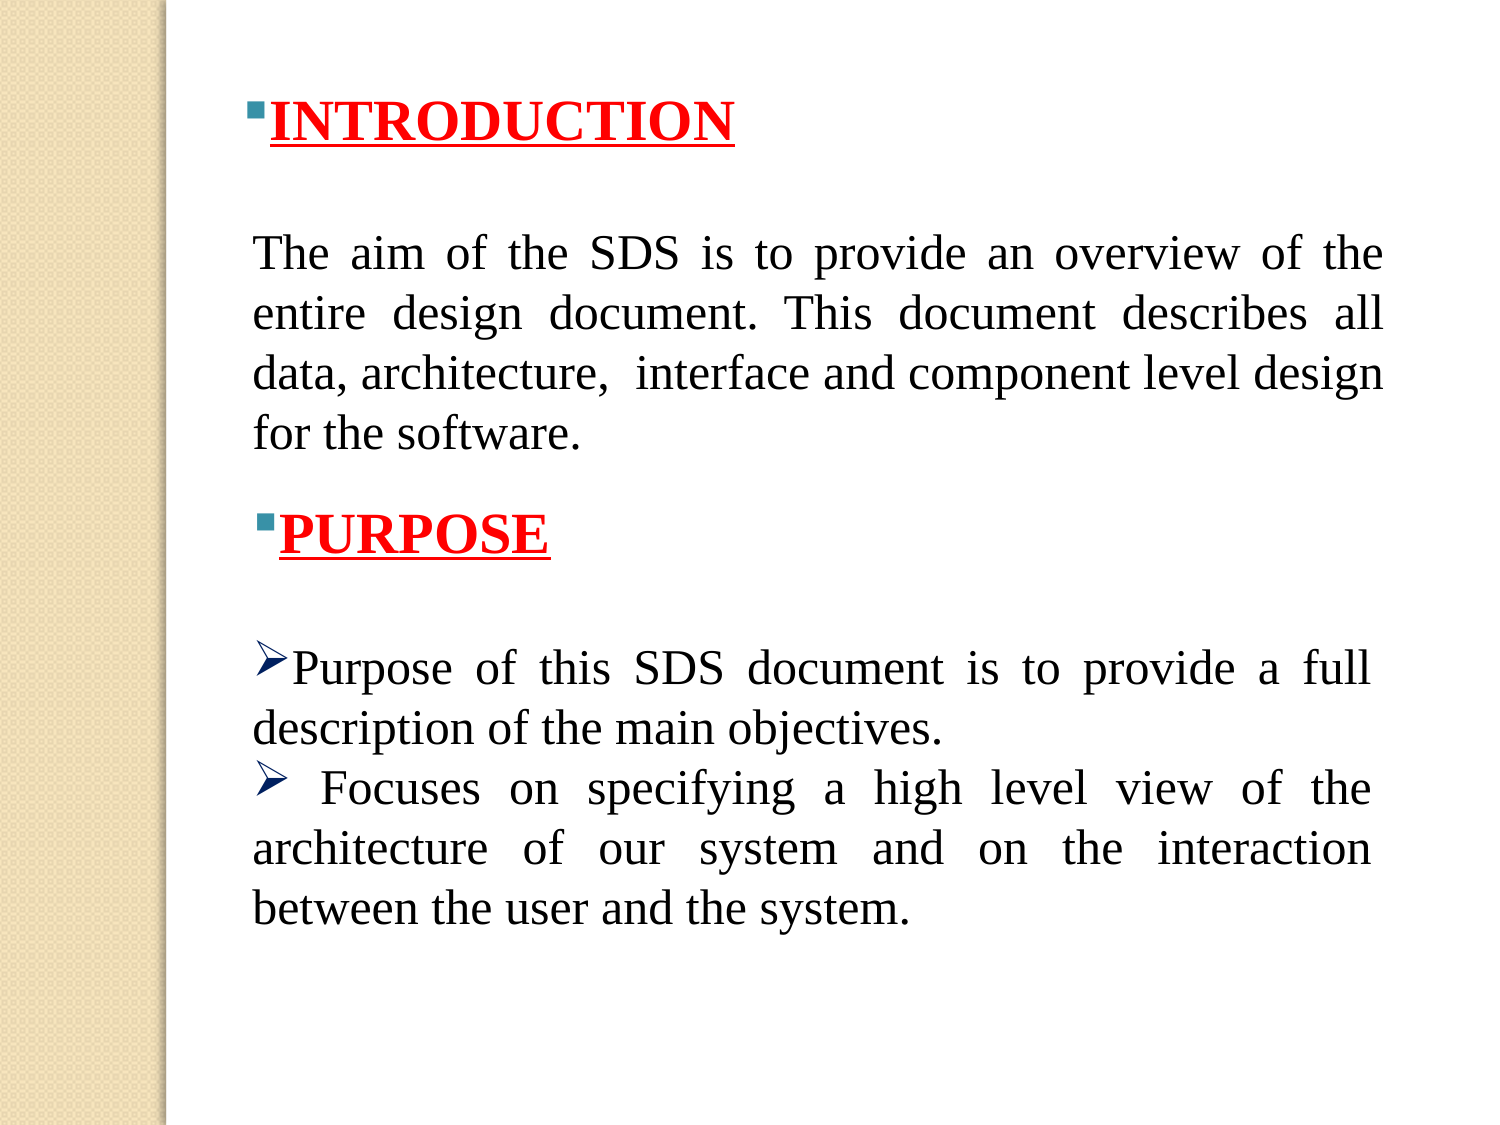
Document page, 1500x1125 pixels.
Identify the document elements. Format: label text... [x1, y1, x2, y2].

text_box The aim of the SDS is to provide an overview of the entire design document. This document describes all data, architecture, interface and component level design for the software. [237, 212, 1400, 468]
text_box PURPOSE Purpose of this SDS document is to provide a full description of the main objectives. Focuses on specifying a high level view of the architecture of our system and on the interaction between the user and the system. [237, 487, 1388, 1023]
text_box INTRODUCTION [228, 74, 751, 230]
